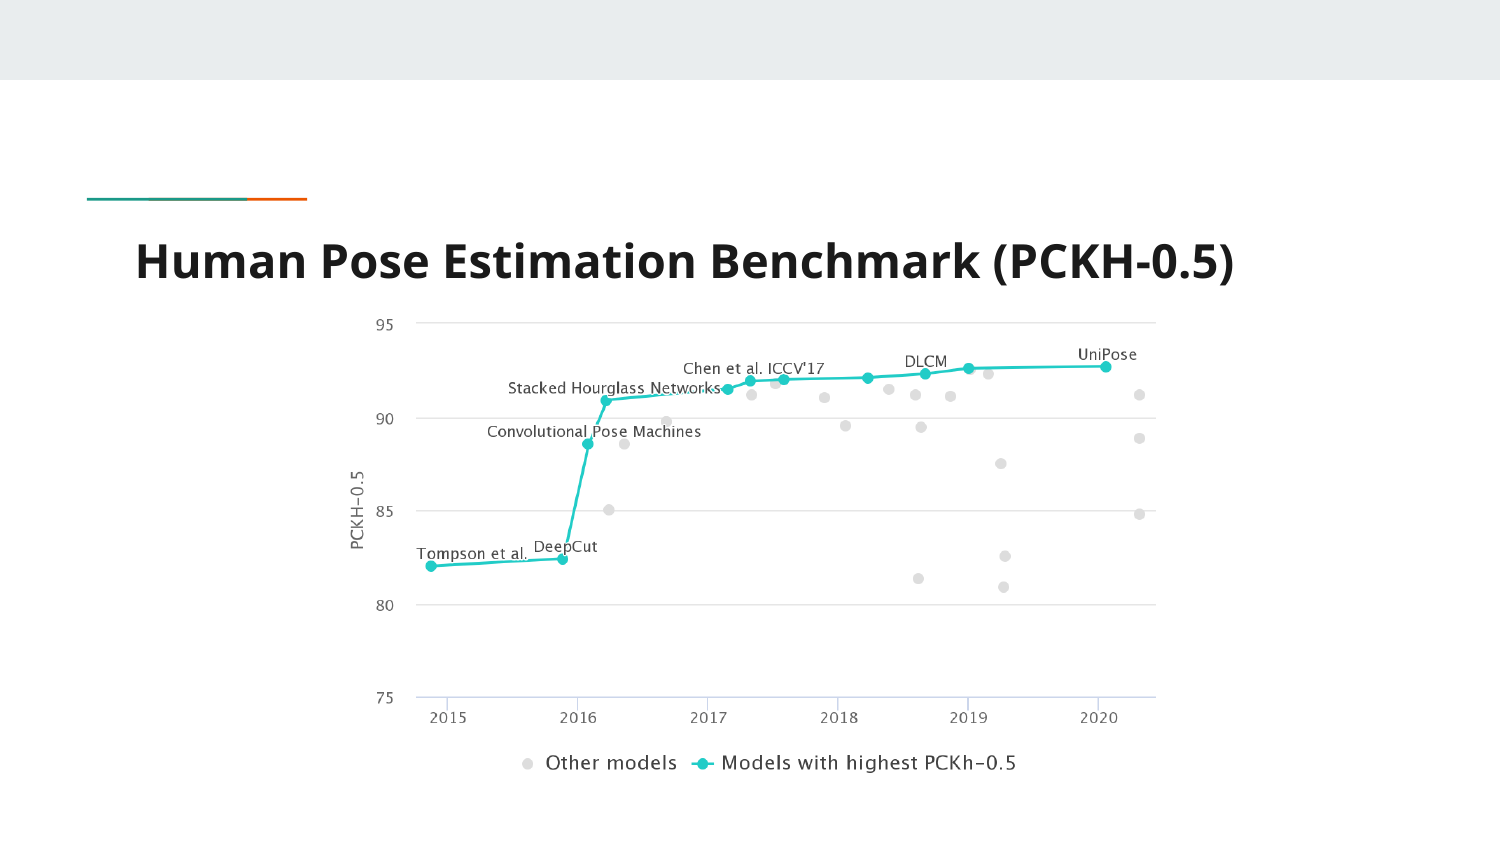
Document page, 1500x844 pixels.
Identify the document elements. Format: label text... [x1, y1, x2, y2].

title Human Pose Estimation Benchmark (PCKH-0.5) [119, 216, 1381, 305]
picture [330, 309, 1171, 800]
